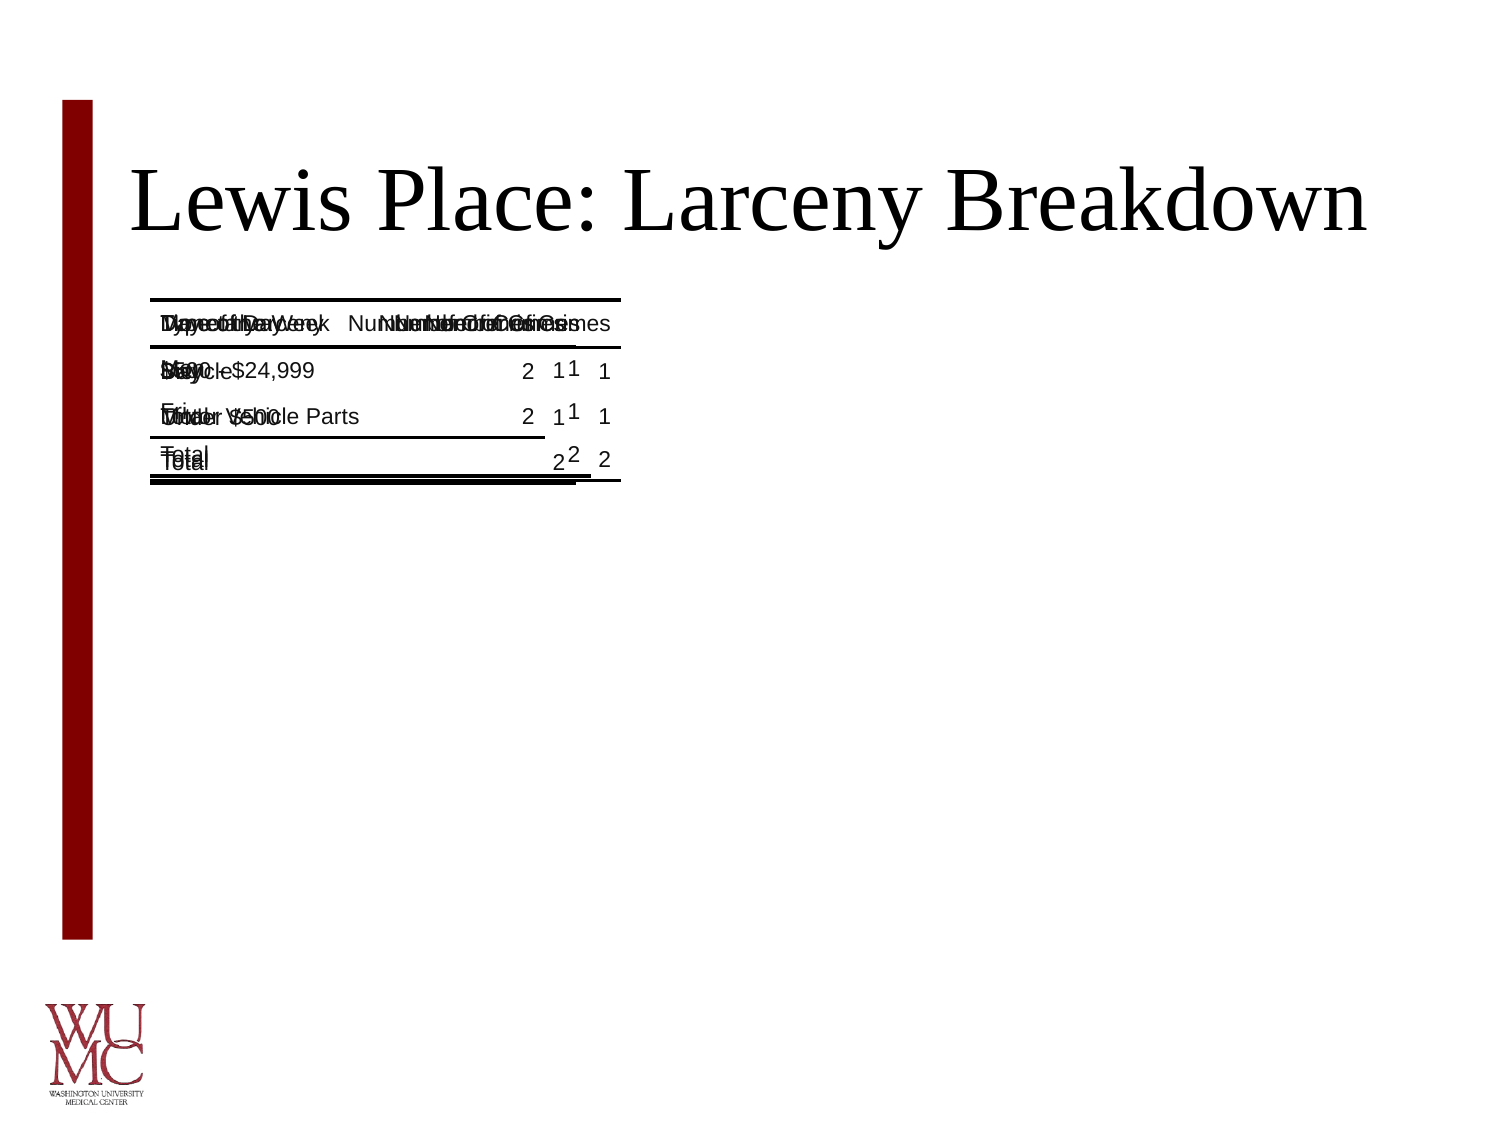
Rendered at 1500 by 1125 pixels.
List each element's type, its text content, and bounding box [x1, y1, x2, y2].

title Lewis Place: Larceny Breakdown [112, 99, 1388, 288]
table_cell Under $500 [150, 395, 347, 441]
table_cell Total [150, 441, 347, 482]
table_cell 1 [347, 395, 576, 441]
table_cell 1 [576, 395, 621, 438]
table_cell 2 [576, 438, 621, 479]
picture [41, 996, 156, 1113]
table_header Monetary [150, 302, 347, 345]
table_cell $500 - $24,999 [150, 349, 347, 395]
table_cell 1 [576, 349, 621, 395]
table_header Number of Crimes [347, 302, 576, 345]
table_header Number of Crimes [576, 302, 621, 346]
table_cell 2 [347, 441, 576, 482]
table_cell 1 [347, 349, 576, 395]
